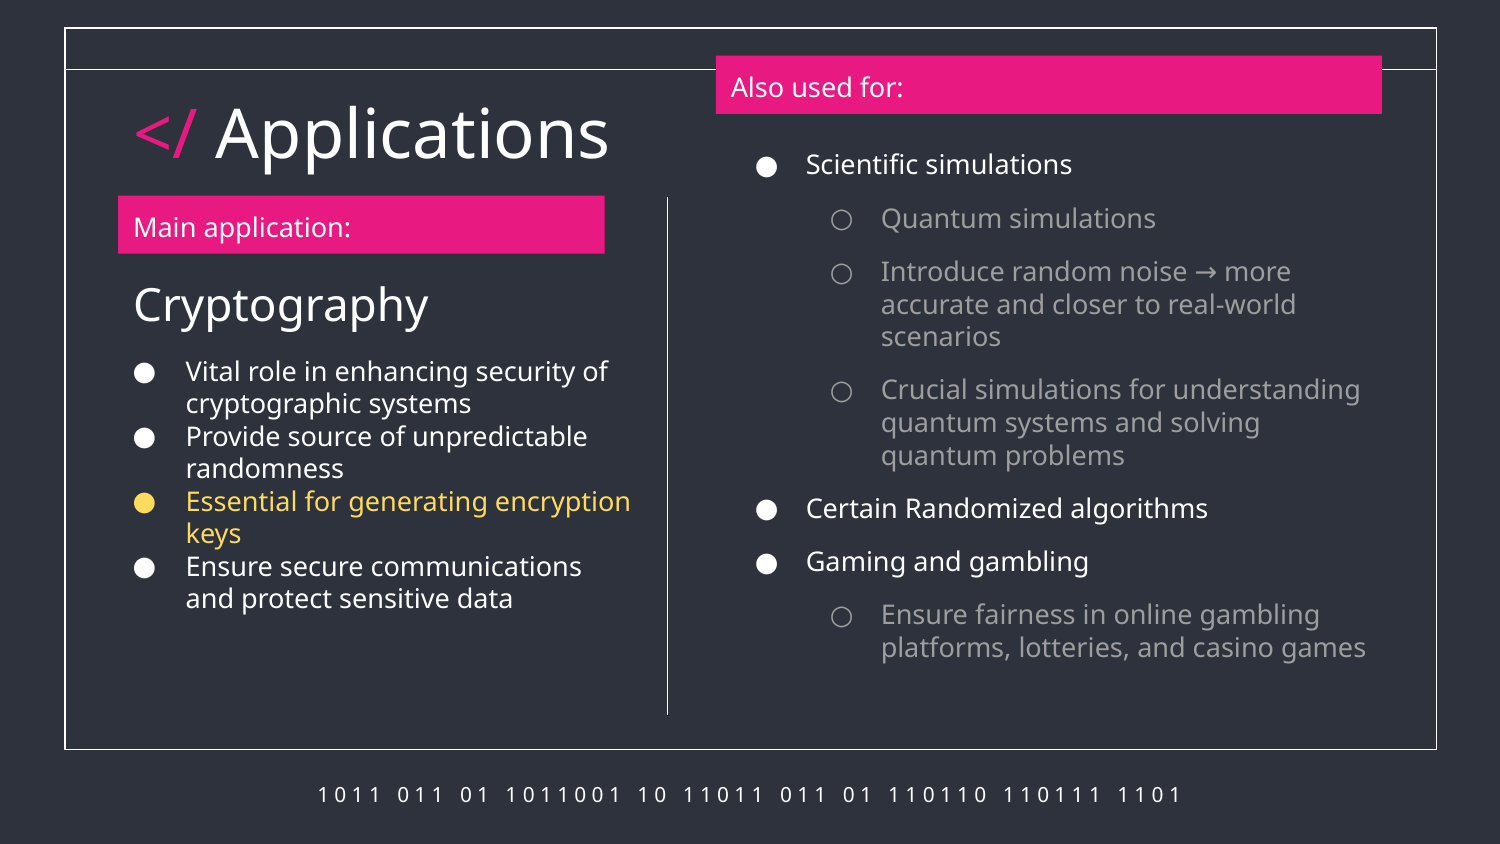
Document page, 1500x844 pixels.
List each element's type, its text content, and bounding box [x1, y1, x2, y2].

list Main application: [118, 195, 605, 254]
title </ Applications [118, 75, 1382, 170]
list Also used for: [715, 55, 1382, 114]
subtitle Vital role in enhancing security of cryptographic systems Provide source of unpredictable randomness Essential for generating encryption keys Ensure secure communications and protect sensitive data [95, 339, 650, 718]
subtitle Scientific simulations Quantum simulations Introduce random noise → more accurate and closer to real-world scenarios Crucial simulations for understanding quantum systems and solving quantum problems Certain Randomized algorithms Gaming and gambling Ensure fairness in online gambling platforms, lotteries, and casino games [715, 132, 1382, 719]
title Cryptography [118, 260, 539, 333]
